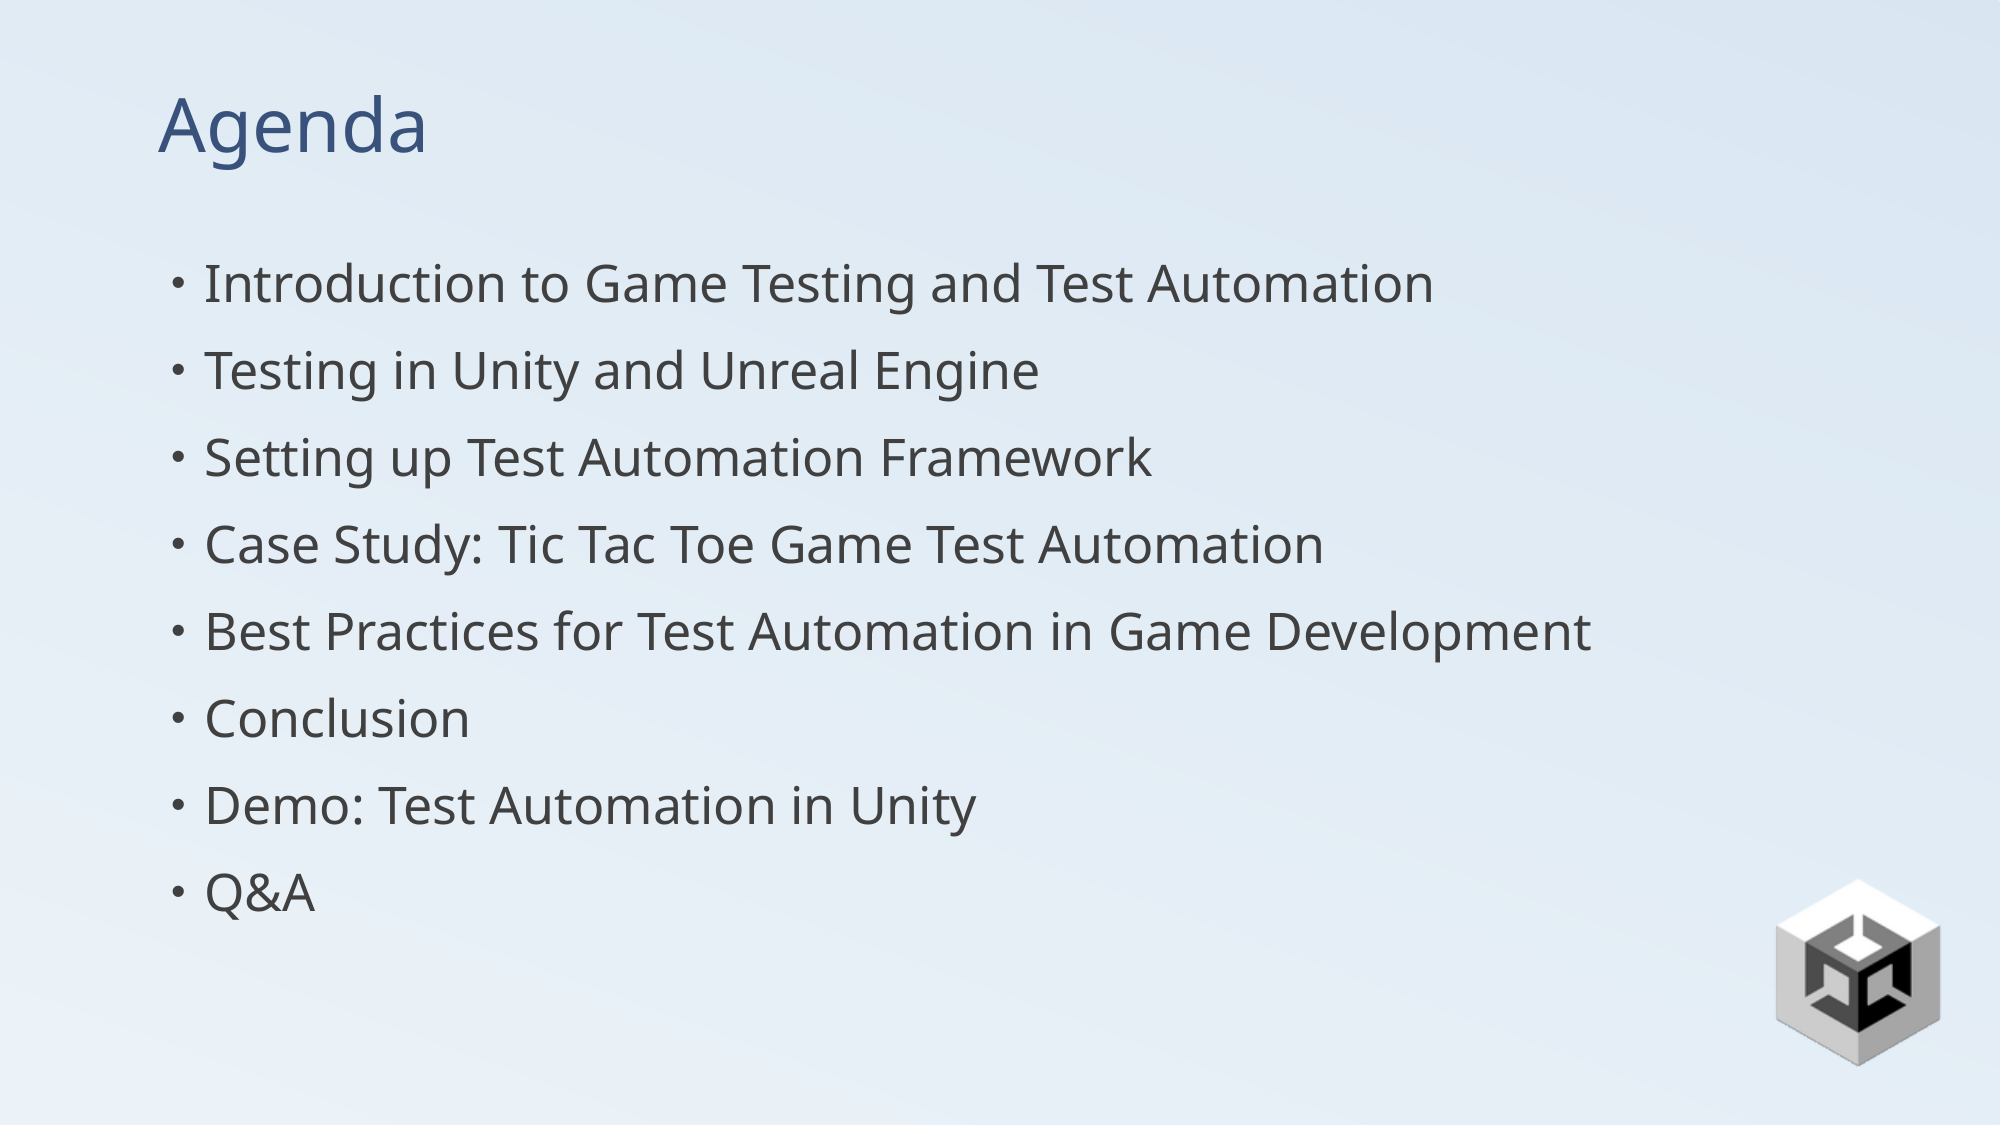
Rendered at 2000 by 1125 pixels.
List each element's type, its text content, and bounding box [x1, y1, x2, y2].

picture [1758, 872, 1959, 1073]
list Introduction to Game Testing and Test Automation Testing in Unity and Unreal Engine Setting up Test Automation Framework Case Study: Tic Tac Toe Game Test Automation Best Practices for Test Automation in Game Development Conclusion Demo: Test Automation in Unity Q&A [155, 249, 1844, 938]
title Agenda [143, 0, 1944, 175]
